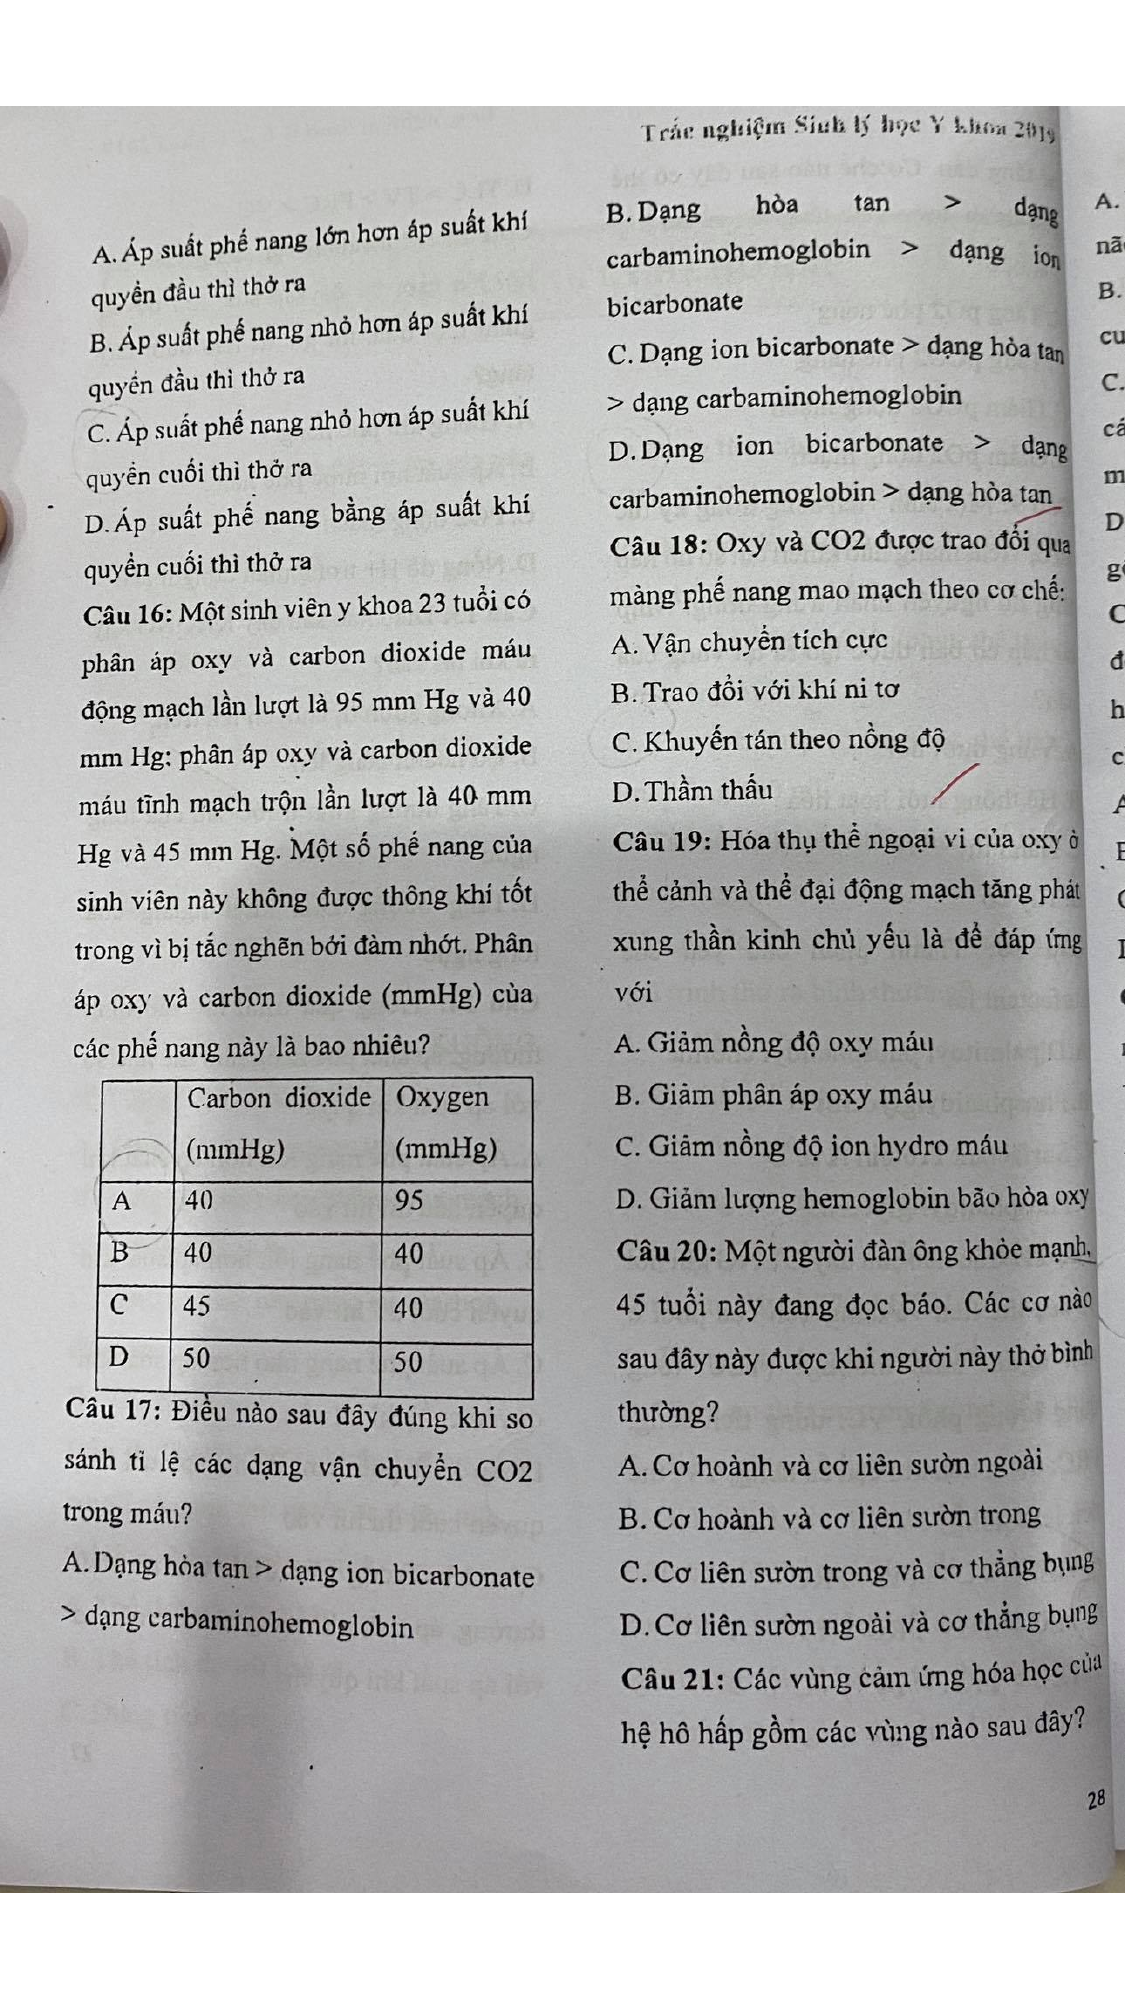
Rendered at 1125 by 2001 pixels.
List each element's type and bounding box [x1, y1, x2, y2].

picture [0, 106, 1125, 1893]
